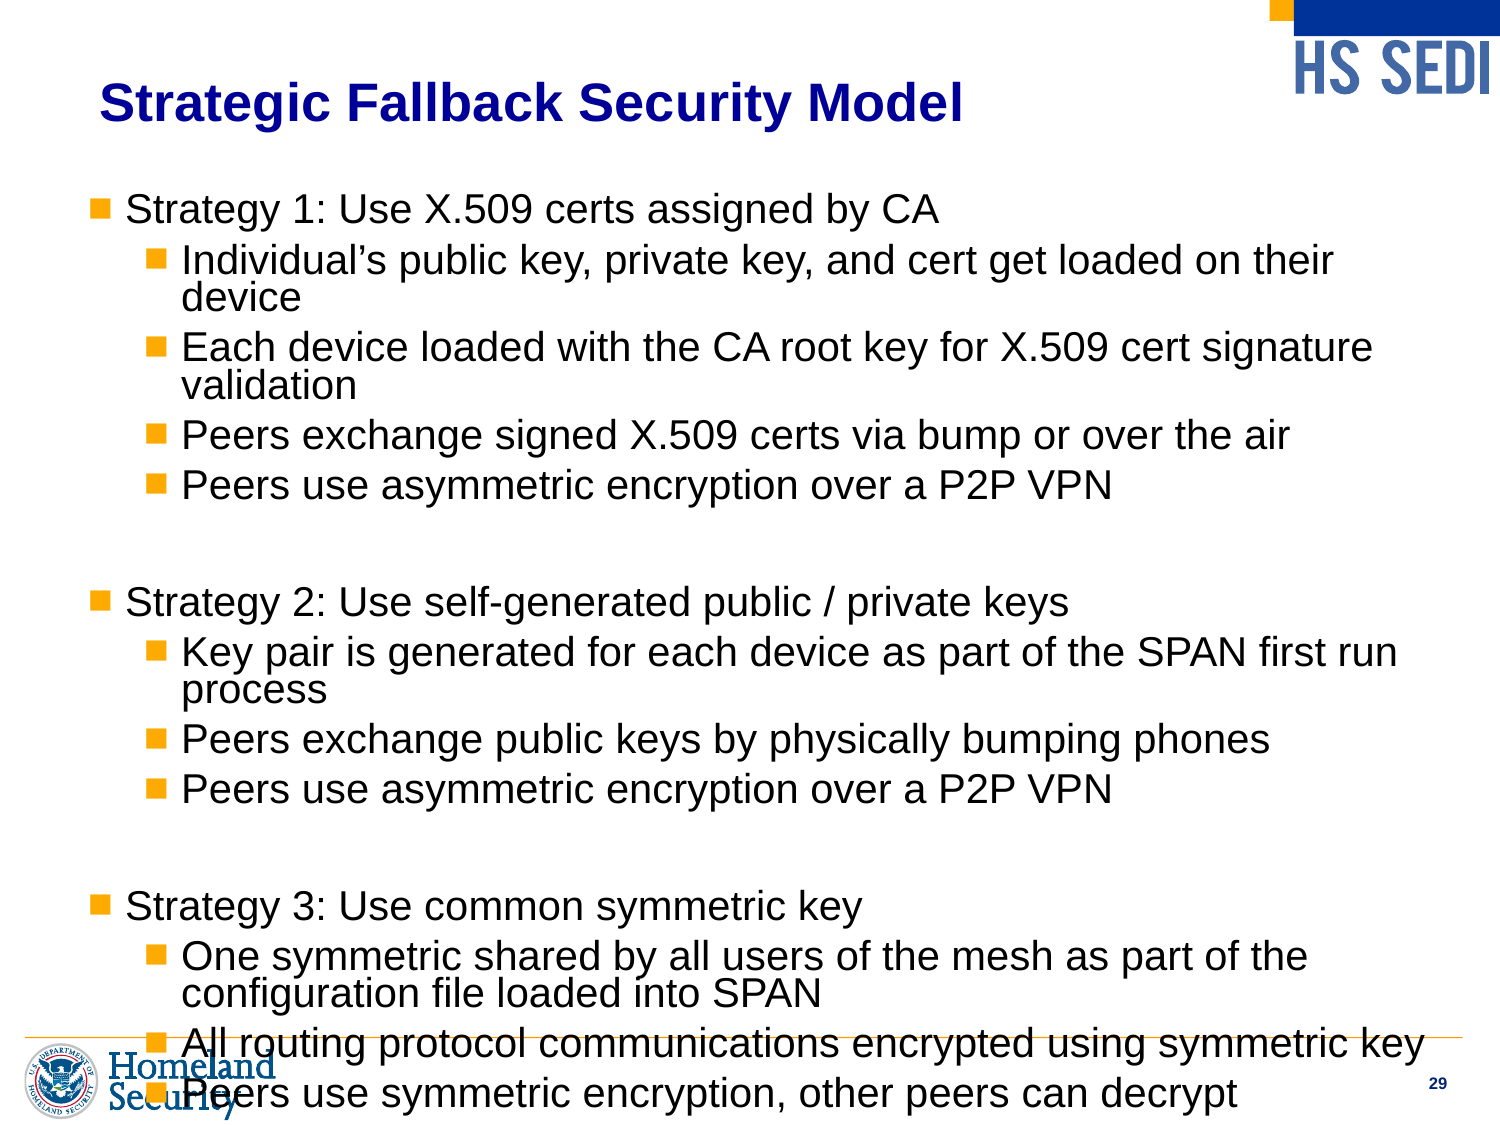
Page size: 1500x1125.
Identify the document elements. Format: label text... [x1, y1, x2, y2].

slide_number 29 [1374, 1068, 1463, 1094]
text_box Strategy 1: Use X.509 certs assigned by CA Individual’s public key, private key, and cert get loaded on their device Each device loaded with the CA root key for X.509 cert signature validation Peers exchange signed X.509 certs via bump or over the air Peers use asymmetric encryption over a P2P VPN Strategy 2: Use self-generated public / private keys Key pair is generated for each device as part of the SPAN first run process Peers exchange public keys by physically bumping phones Peers use asymmetric encryption over a P2P VPN Strategy 3: Use common symmetric key One symmetric shared by all users of the mesh as part of the configuration file loaded into SPAN All routing protocol communications encrypted using symmetric key Peers use symmetric encryption, other peers can decrypt [72, 183, 1448, 1017]
title Strategic Fallback Security Model [84, 62, 1260, 151]
